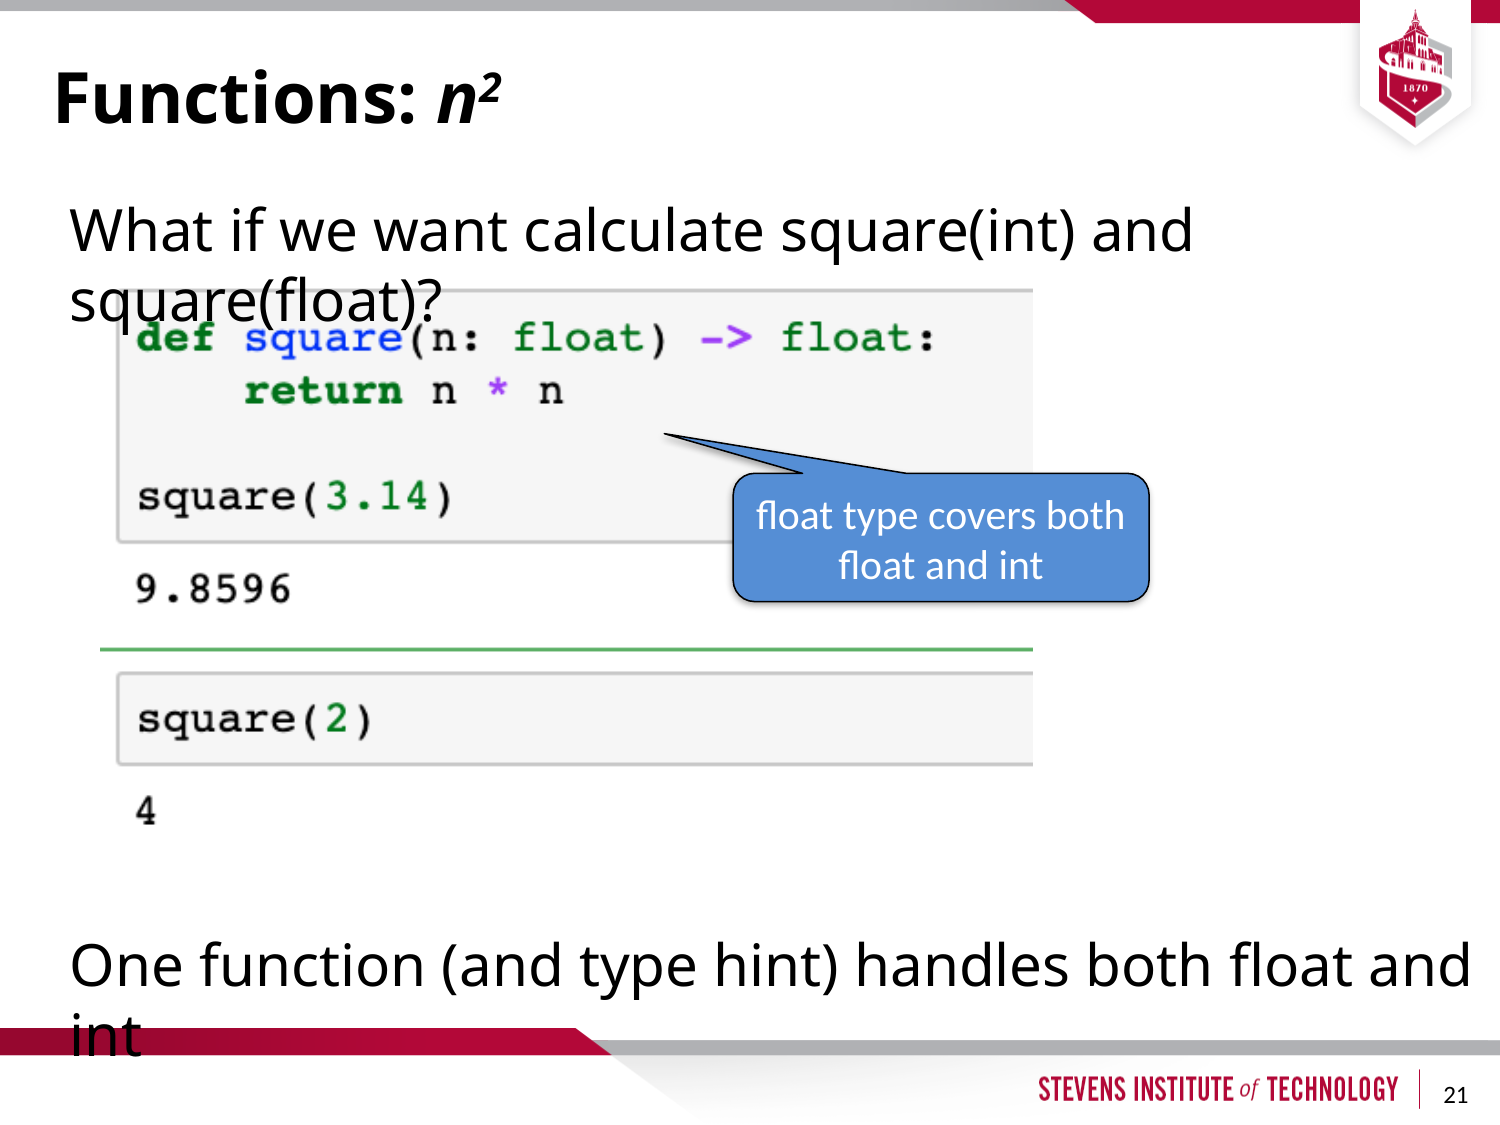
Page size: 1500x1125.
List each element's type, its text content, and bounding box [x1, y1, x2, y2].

picture [0, 0, 1500, 160]
title Functions: n2 [37, 45, 1338, 150]
slide_number 21 [1428, 1071, 1490, 1108]
picture [0, 1028, 1500, 1125]
picture [100, 280, 1033, 845]
text_box float type covers both float and int [1038, 472, 1150, 603]
list What if we want calculate square(int) and square(float)? One function (and type hint) handles both float and int [55, 186, 1490, 861]
